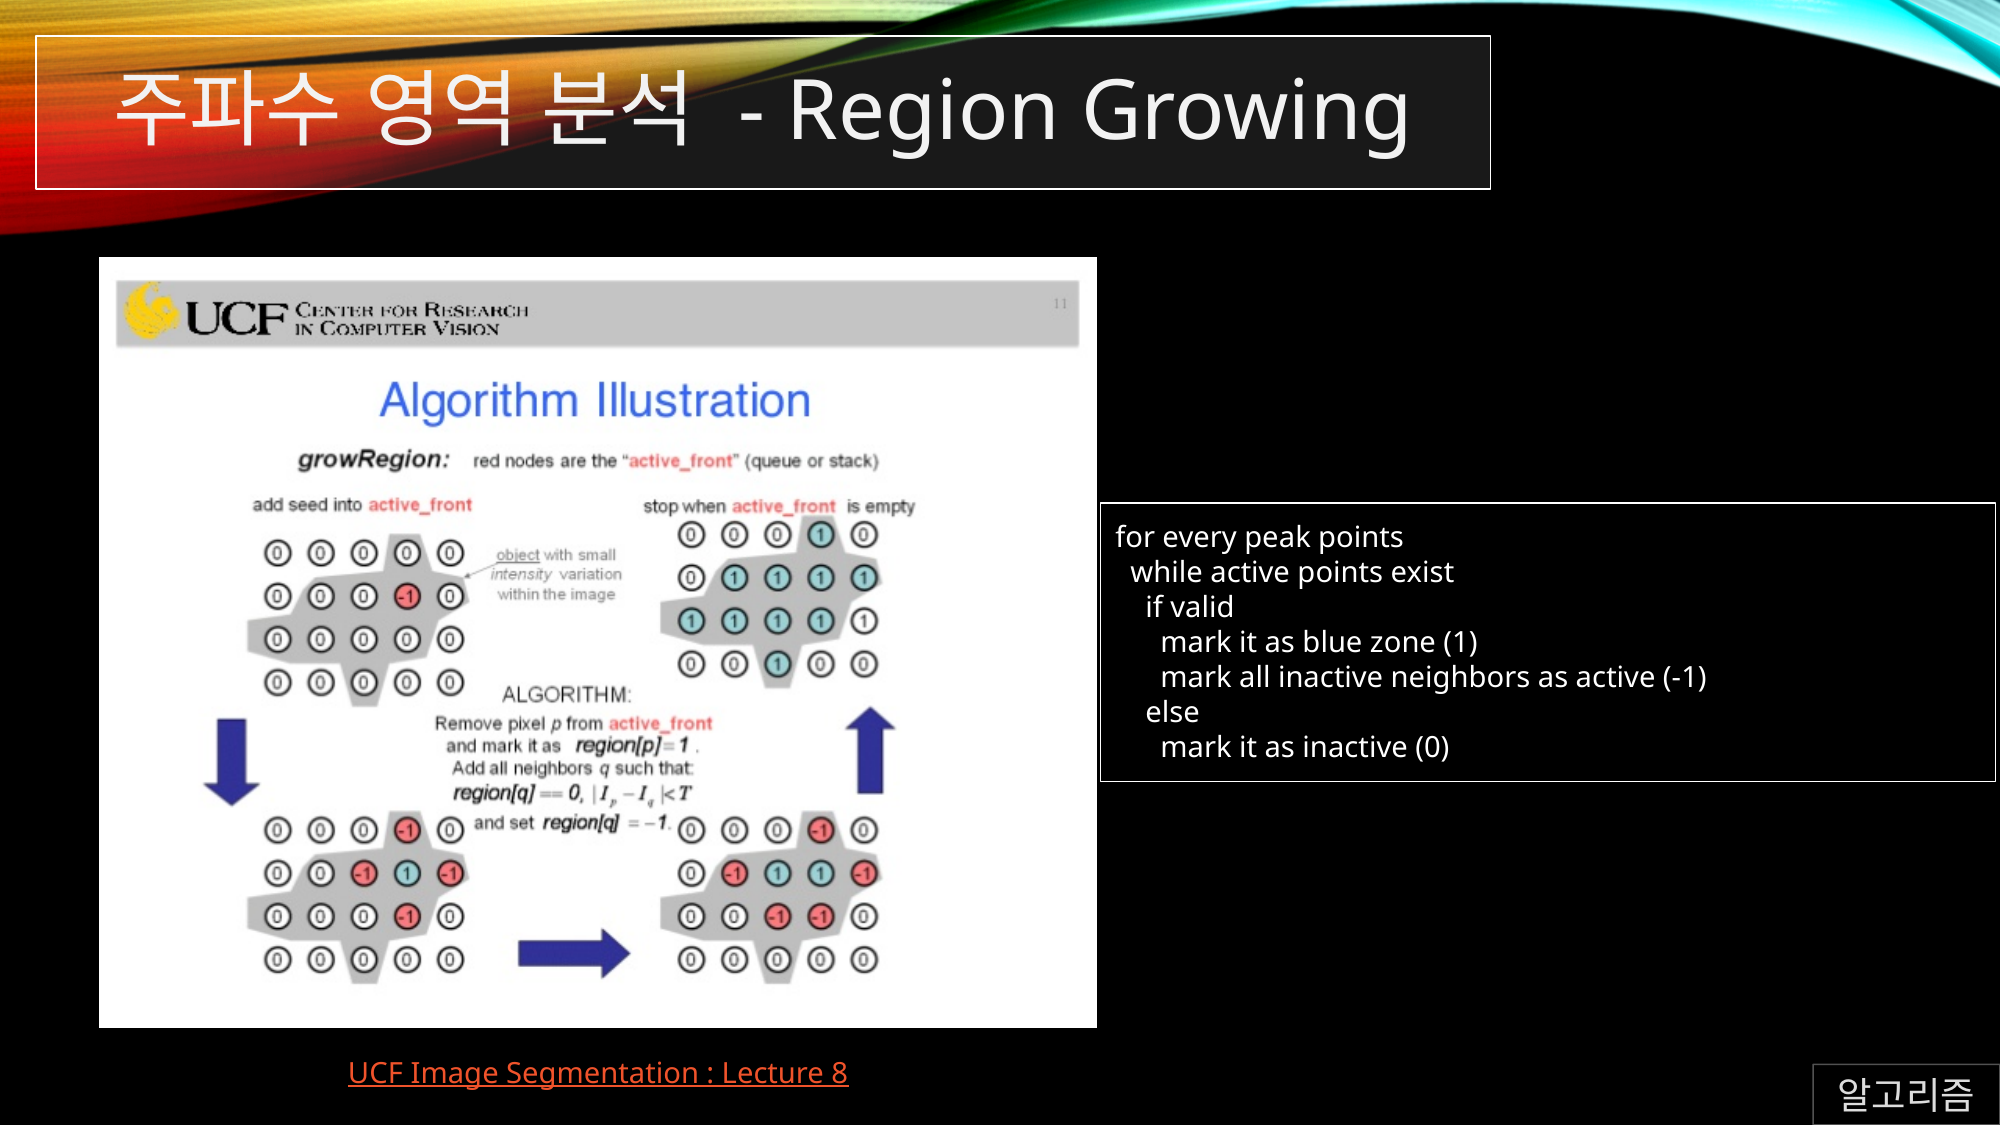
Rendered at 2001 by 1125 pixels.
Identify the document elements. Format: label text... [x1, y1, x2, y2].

picture [99, 256, 1097, 1028]
text_box 알고리즘 [1813, 1064, 2000, 1125]
text_box for every peak points while active points exist if valid mark it as blue zone (1) mark all inactive neighbors as active (-1) else mark it as inactive (0) [1102, 503, 1996, 782]
text_box UCF Image Segmentation : Lecture 8 [286, 1038, 911, 1112]
title 주파수 영역 분석 - Region Growing [36, 35, 1491, 189]
picture [0, 0, 2000, 237]
